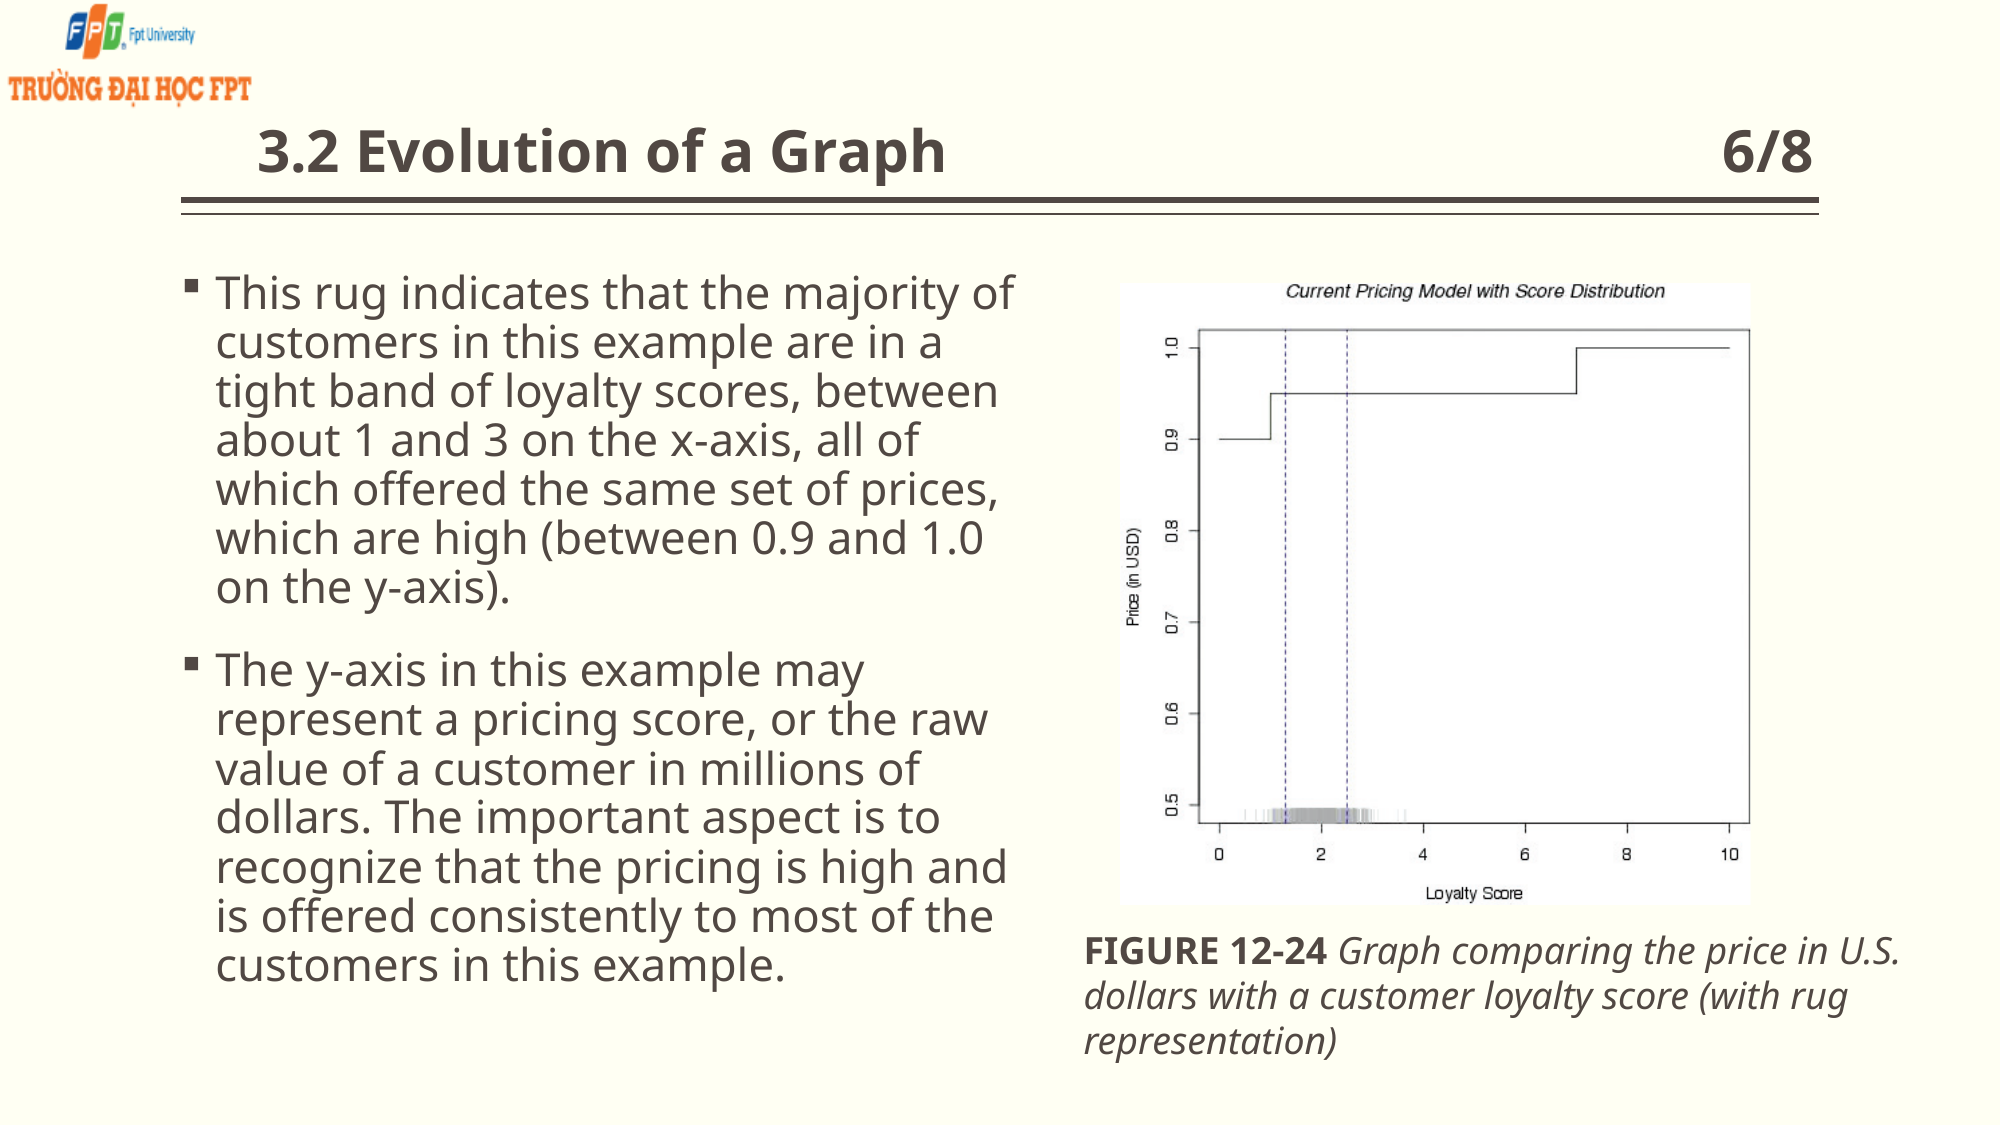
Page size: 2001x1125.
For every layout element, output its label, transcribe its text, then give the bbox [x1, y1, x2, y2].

picture [0, 0, 272, 121]
list This rug indicates that the majority of customers in this example are in a tight band of loyalty scores, between about 1 and 3 on the x-axis, all of which offered the same set of prices, which are high (between 0.9 and 1.0 on the y-axis). The y-axis in this example may represent a pricing score, or the raw value of a customer in millions of dollars. The important aspect is to recognize that the pricing is high and is offered consistently to most of the customers in this example. [181, 262, 1038, 1013]
text_box FIGURE 12-24 Graph comparing the price in U.S. dollars with a customer loyalty score (with rug representation) [1068, 919, 1978, 1070]
title 3.2 Evolution of a Graph 6/8 [257, 12, 1819, 193]
picture [1120, 283, 1751, 905]
